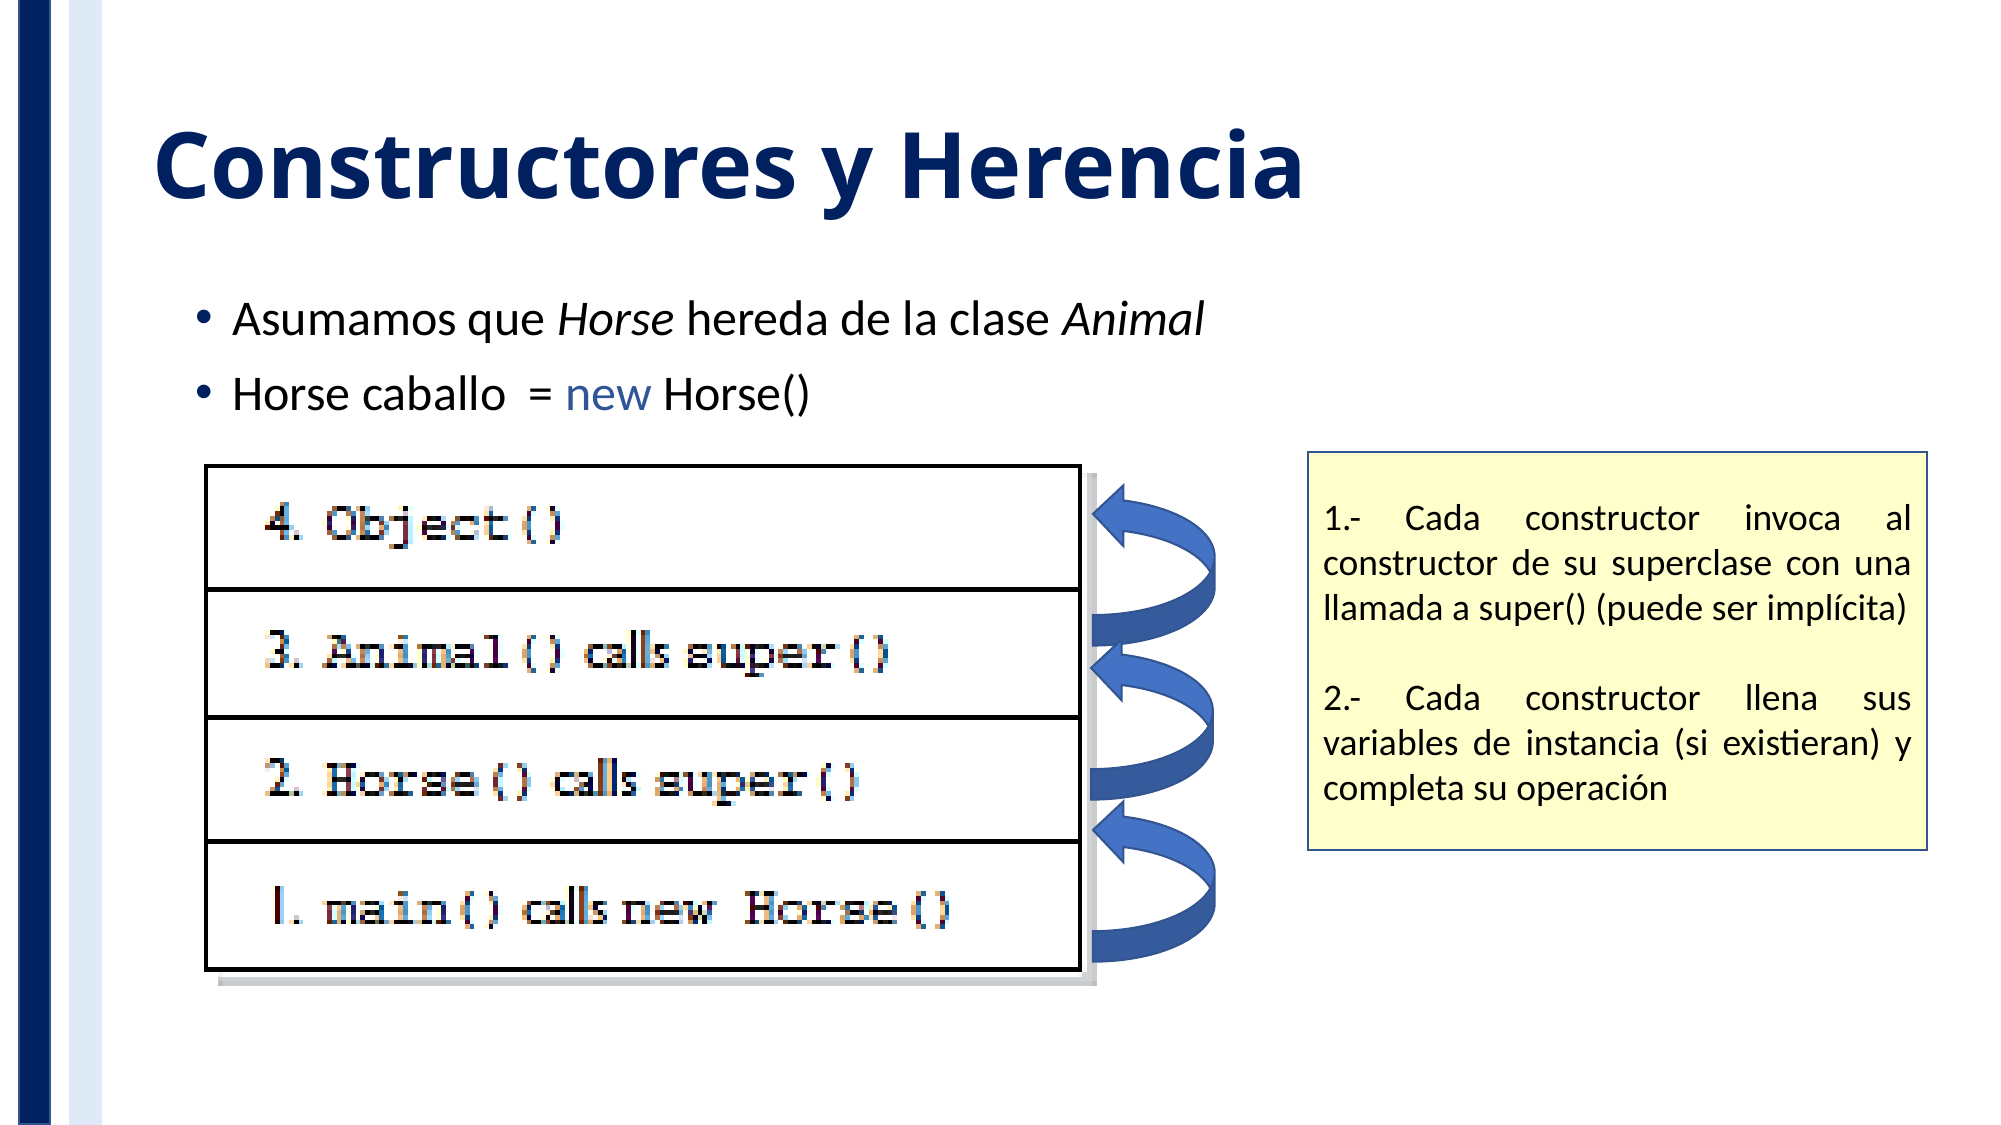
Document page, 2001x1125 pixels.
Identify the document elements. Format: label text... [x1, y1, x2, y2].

title Constructores y Herencia [137, 59, 1863, 278]
list Asumamos que Horse hereda de la clase Animal Horse caballo = new Horse() [180, 285, 1591, 922]
text_box [1154, 821, 1216, 955]
text_box [1154, 660, 1214, 793]
text_box 1.- Cada constructor invoca al constructor de su superclase con una llamada a super() (puede ser implícita) 2.- Cada constructor llena sus variables de instancia (si existieran) y completa su operación [1307, 451, 1928, 851]
text_box [1154, 505, 1216, 639]
picture [152, 444, 1154, 1002]
